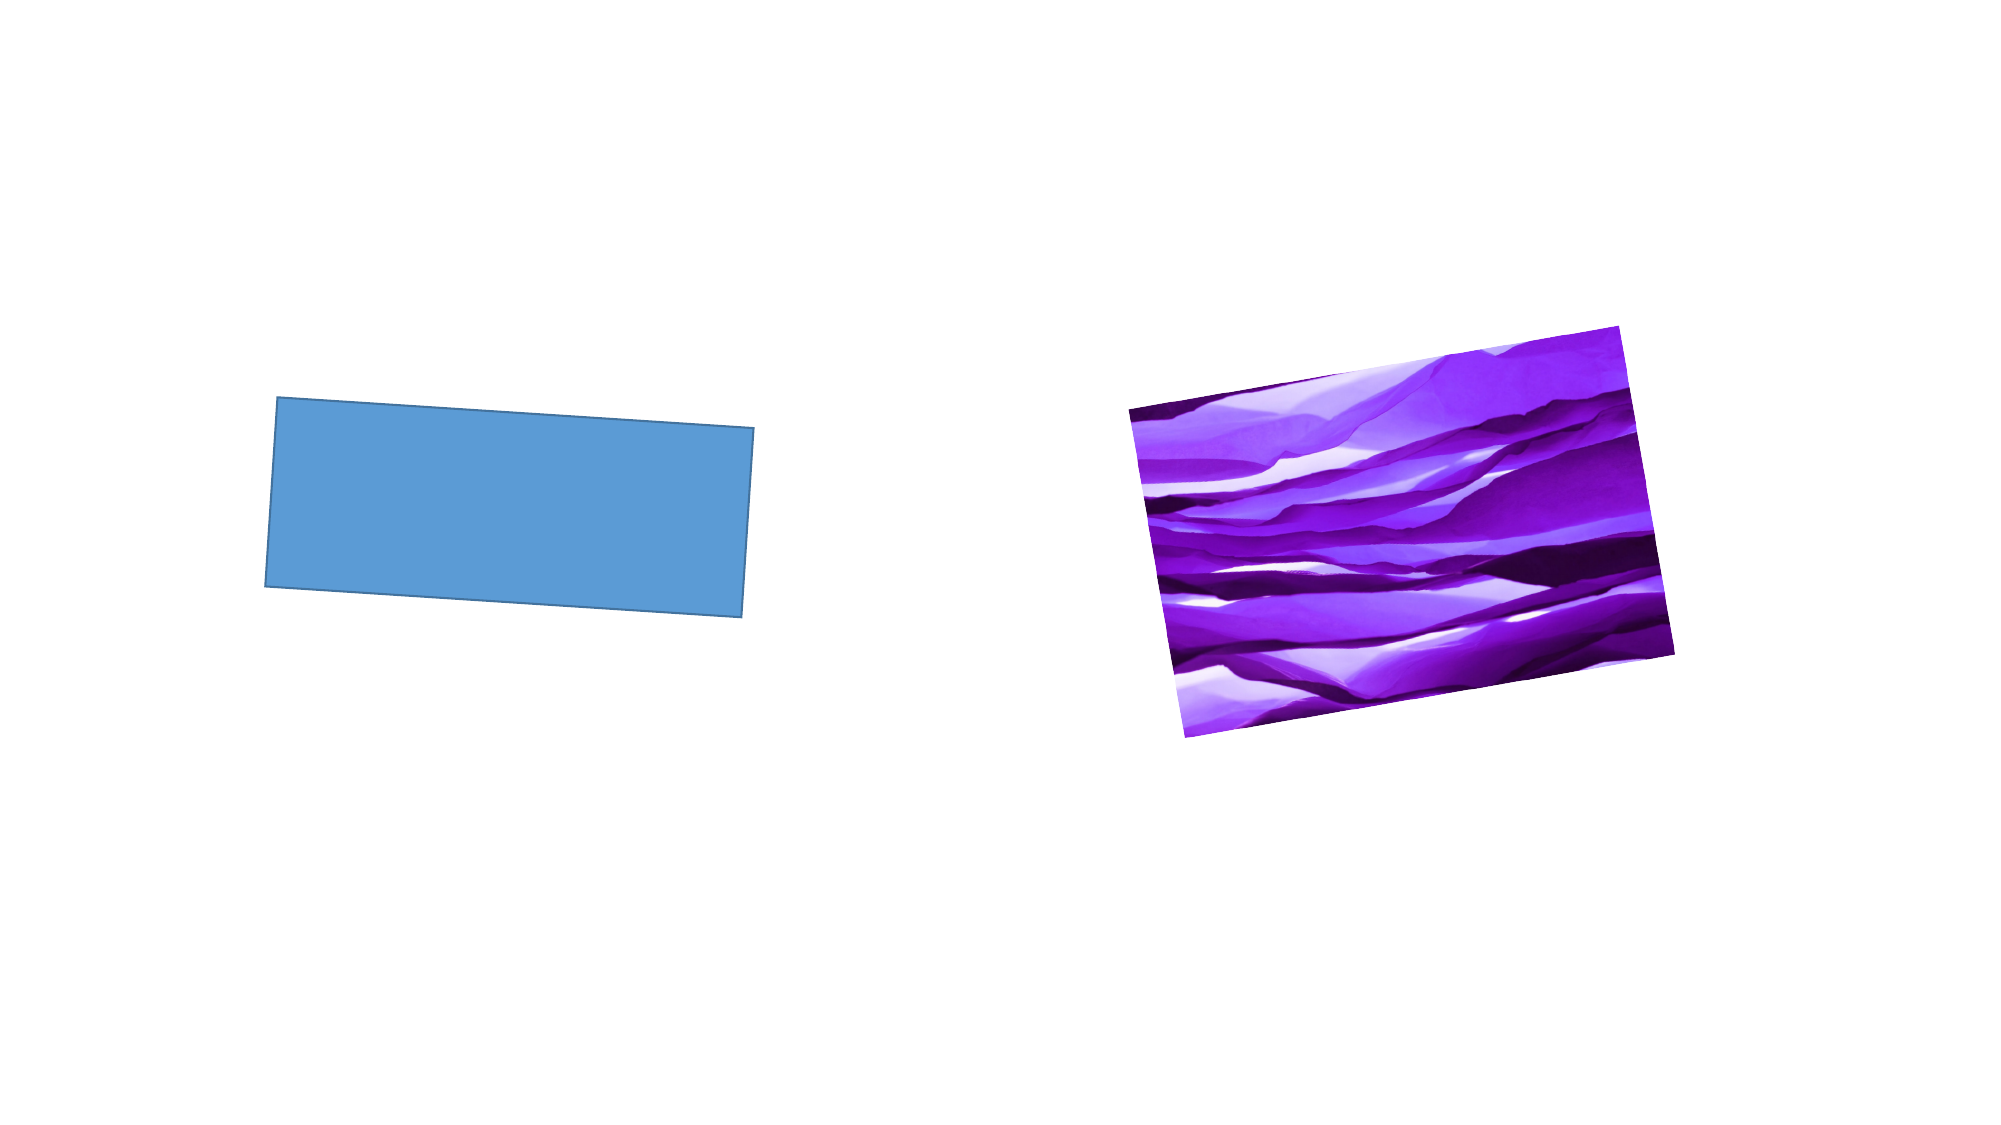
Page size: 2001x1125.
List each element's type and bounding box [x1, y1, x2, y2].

text_box [264, 396, 755, 619]
picture [1129, 326, 1674, 737]
